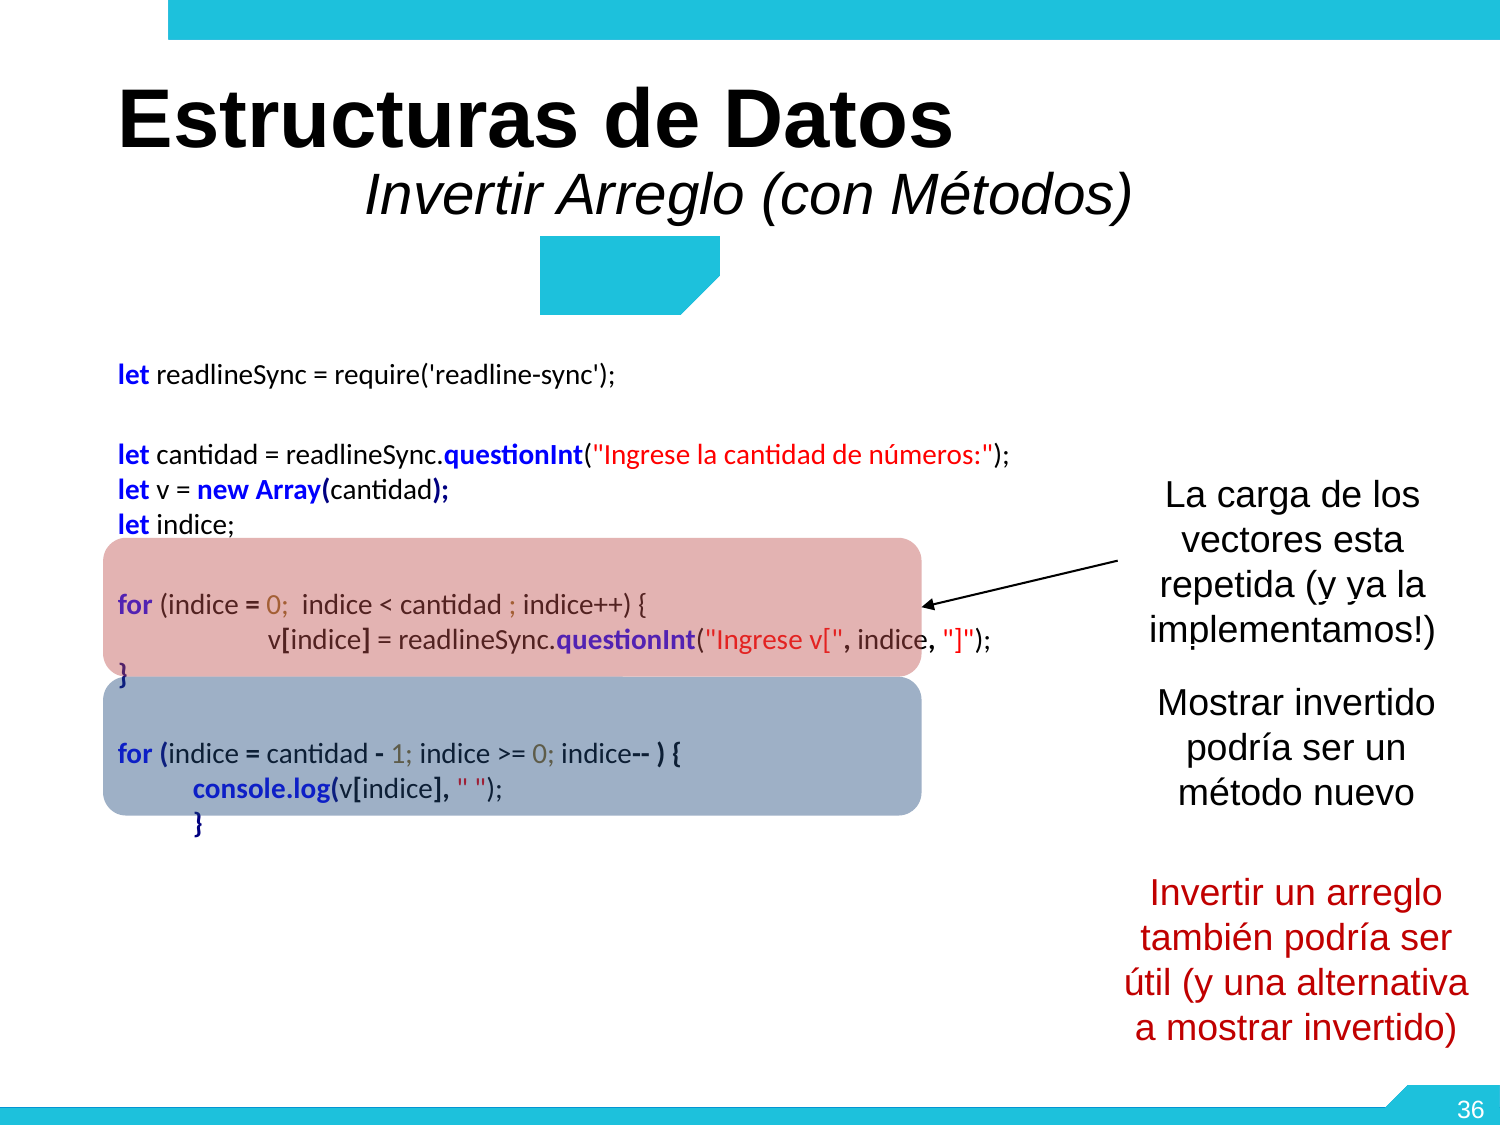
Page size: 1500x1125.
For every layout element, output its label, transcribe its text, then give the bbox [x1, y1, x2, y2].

text_box La carga de los vectores esta repetida (y ya la implementamos!) [1118, 462, 1468, 659]
text_box Mostrar invertido podría ser un método nuevo [1125, 670, 1468, 822]
text_box [921, 560, 1118, 611]
text_box [103, 537, 922, 677]
text_box [103, 676, 922, 816]
text_box Invertir un arreglo también podría ser útil (y una alternativa a mostrar invertido) [1096, 861, 1496, 1058]
text_box Estructuras de Datos Invertir Arreglo (con Métodos) [103, 45, 1397, 246]
text_box let readlineSync = require('readline-sync'); let cantidad = readlineSync.questionInt("Ingrese la cantidad de números:"); let v = new Array(cantidad); let indice; for (indice = 0; indice < cantidad ; indice++) { v[indice] = readlineSync.questionInt("Ingrese v[", indice, "]"); } for (indice = cantidad - 1; indice >= 0; indice-- ) { console.log(v[indice], " "); } [103, 347, 1496, 931]
text_box <number> [1408, 1078, 1500, 1125]
